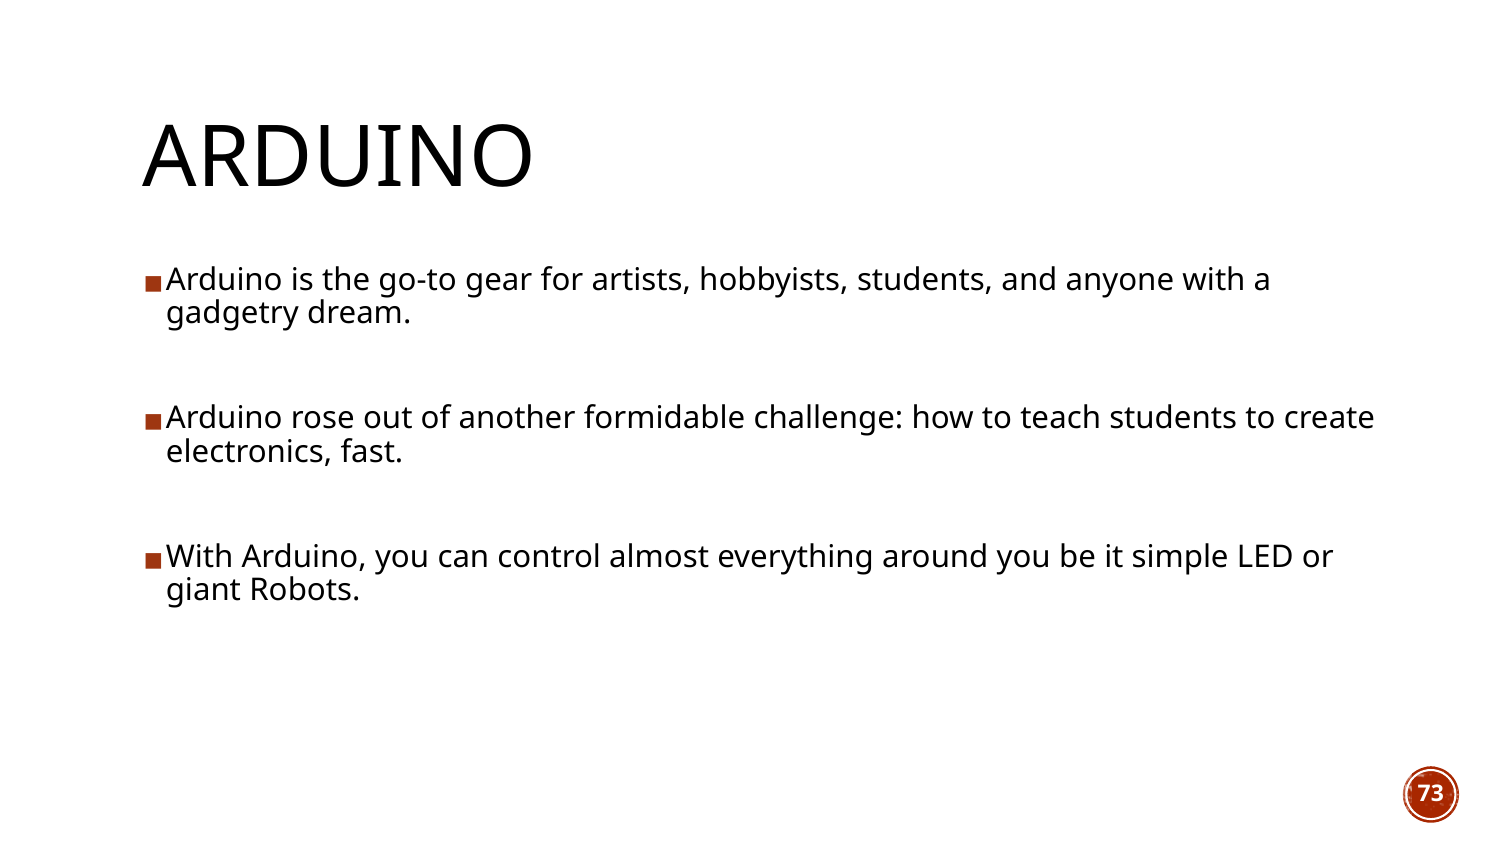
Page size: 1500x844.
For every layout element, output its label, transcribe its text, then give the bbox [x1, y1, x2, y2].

title ARDUINO [131, 59, 1370, 257]
slide_number ‹#› [1391, 771, 1471, 817]
list Arduino is the go-to gear for artists, hobbyists, students, and anyone with a gadgetry dream. Arduino rose out of another formidable challenge: how to teach students to create electronics, fast. With Arduino, you can control almost everything around you be it simple LED or giant Robots. [131, 257, 1392, 760]
picture [1413, 817, 1448, 823]
picture [1415, 766, 1447, 771]
